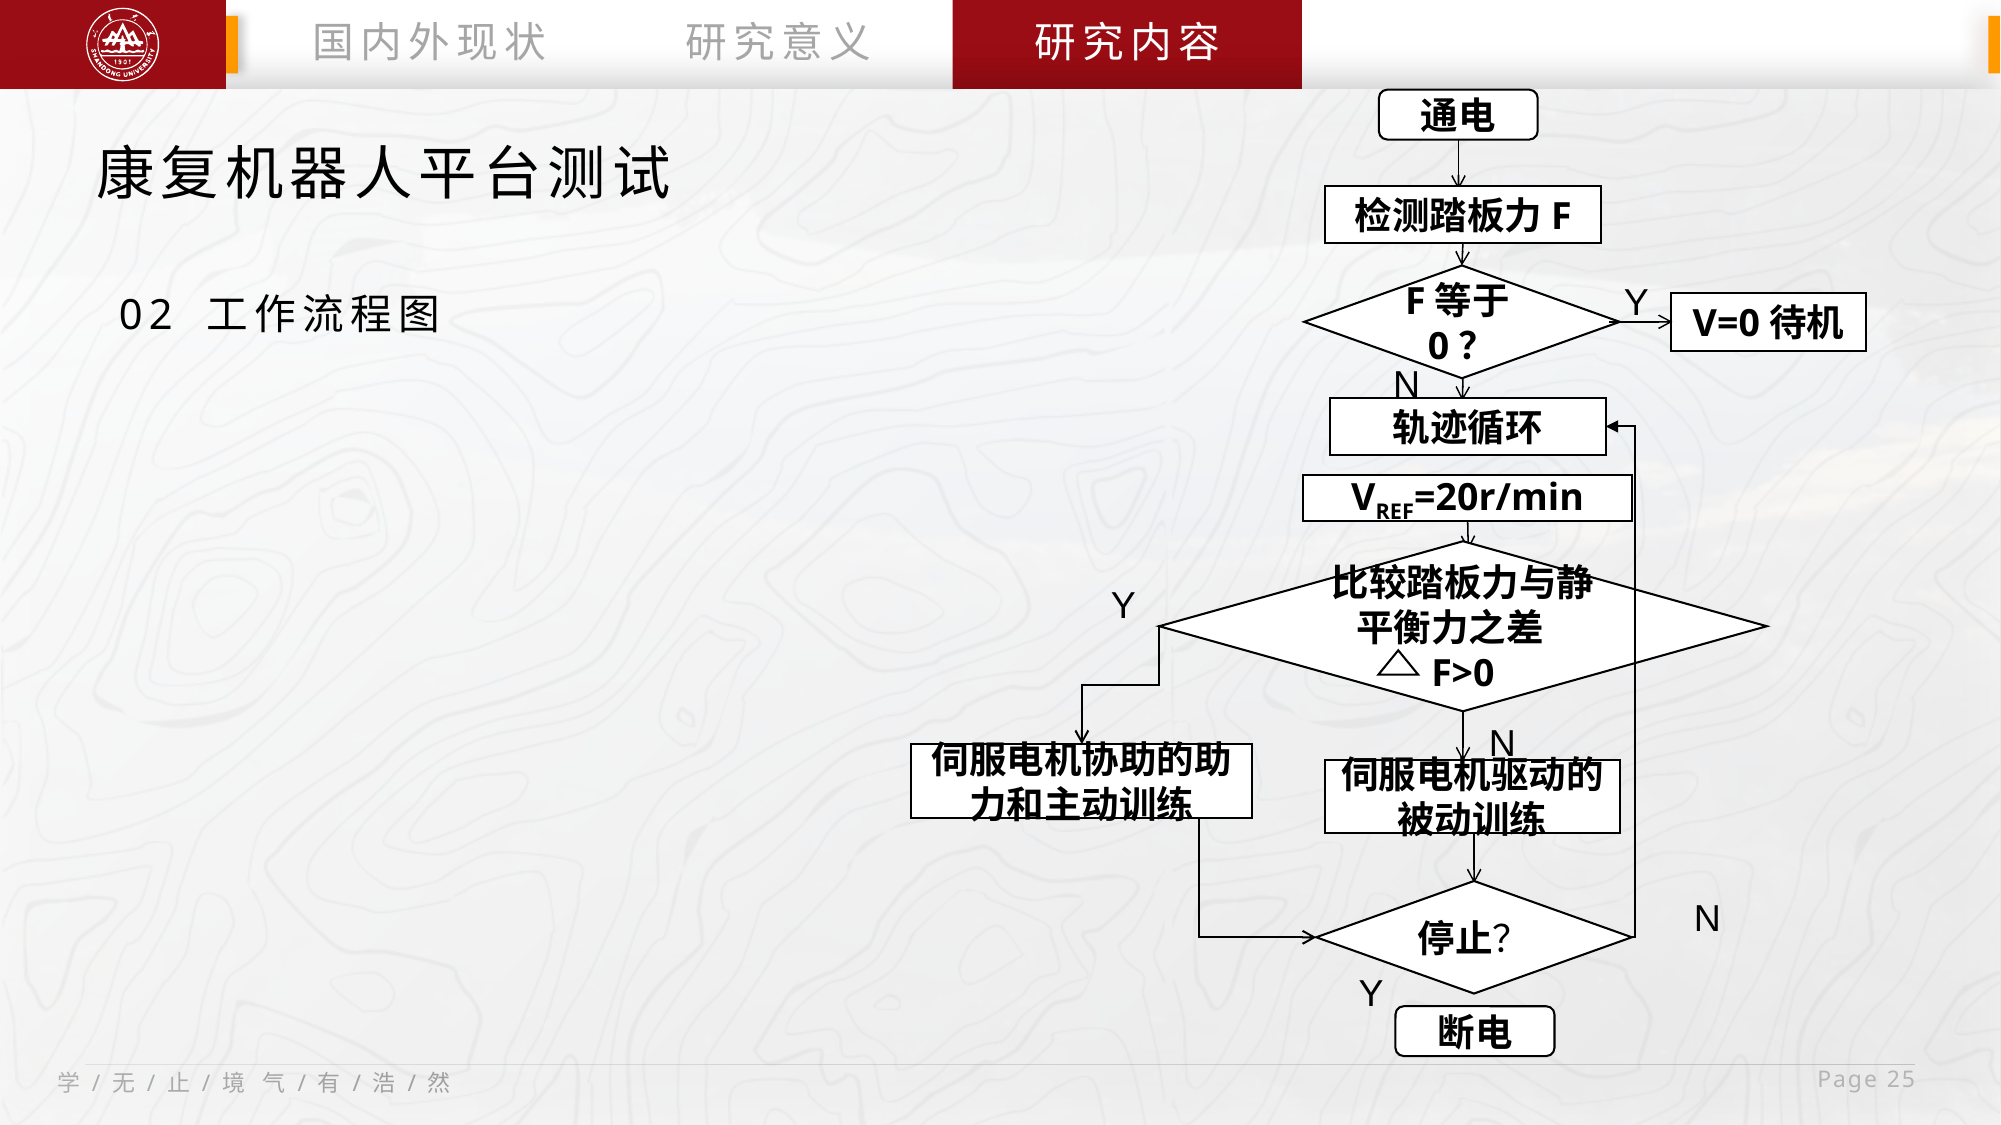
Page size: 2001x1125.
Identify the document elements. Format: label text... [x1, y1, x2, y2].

list 国内外现状 [254, 14, 603, 75]
text_box 康复机器人平台测试 [46, 136, 721, 215]
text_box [911, 89, 1866, 1057]
list 研究意义 [603, 14, 952, 75]
slide_number Page 25 [1765, 1056, 1916, 1104]
list 研究内容 [952, 14, 1302, 75]
text_box 02 工作流程图 [90, 285, 469, 346]
